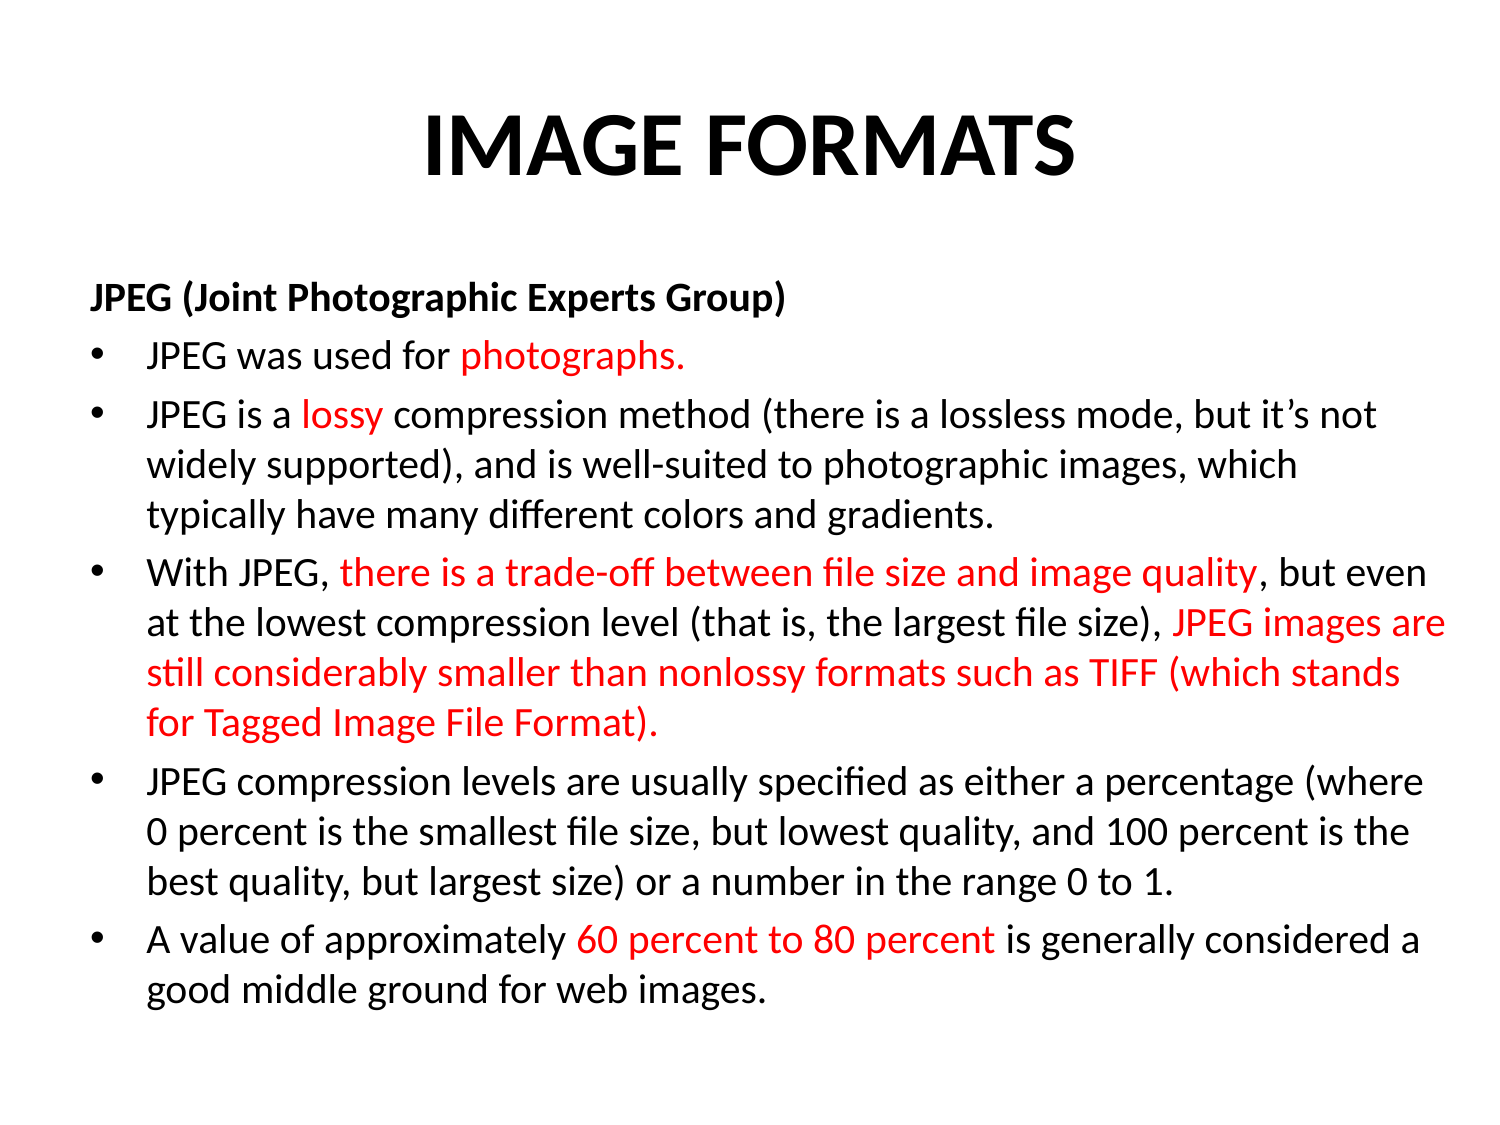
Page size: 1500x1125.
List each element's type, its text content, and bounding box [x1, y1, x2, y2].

title IMAGE FORMATS [75, 45, 1425, 233]
list JPEG (Joint Photographic Experts Group) JPEG was used for photographs. JPEG is a lossy compression method (there is a lossless mode, but it’s not widely supported), and is well-suited to photographic images, which typically have many different colors and gradients. With JPEG, there is a trade-off between file size and image quality, but even at the lowest compression level (that is, the largest file size), JPEG images are still considerably smaller than nonlossy formats such as TIFF (which stands for Tagged Image File Format). JPEG compression levels are usually specified as either a percentage (where 0 percent is the smallest file size, but lowest quality, and 100 percent is the best quality, but largest size) or a number in the range 0 to 1. A value of approximately 60 percent to 80 percent is generally considered a good middle ground for web images. [75, 262, 1463, 1125]
